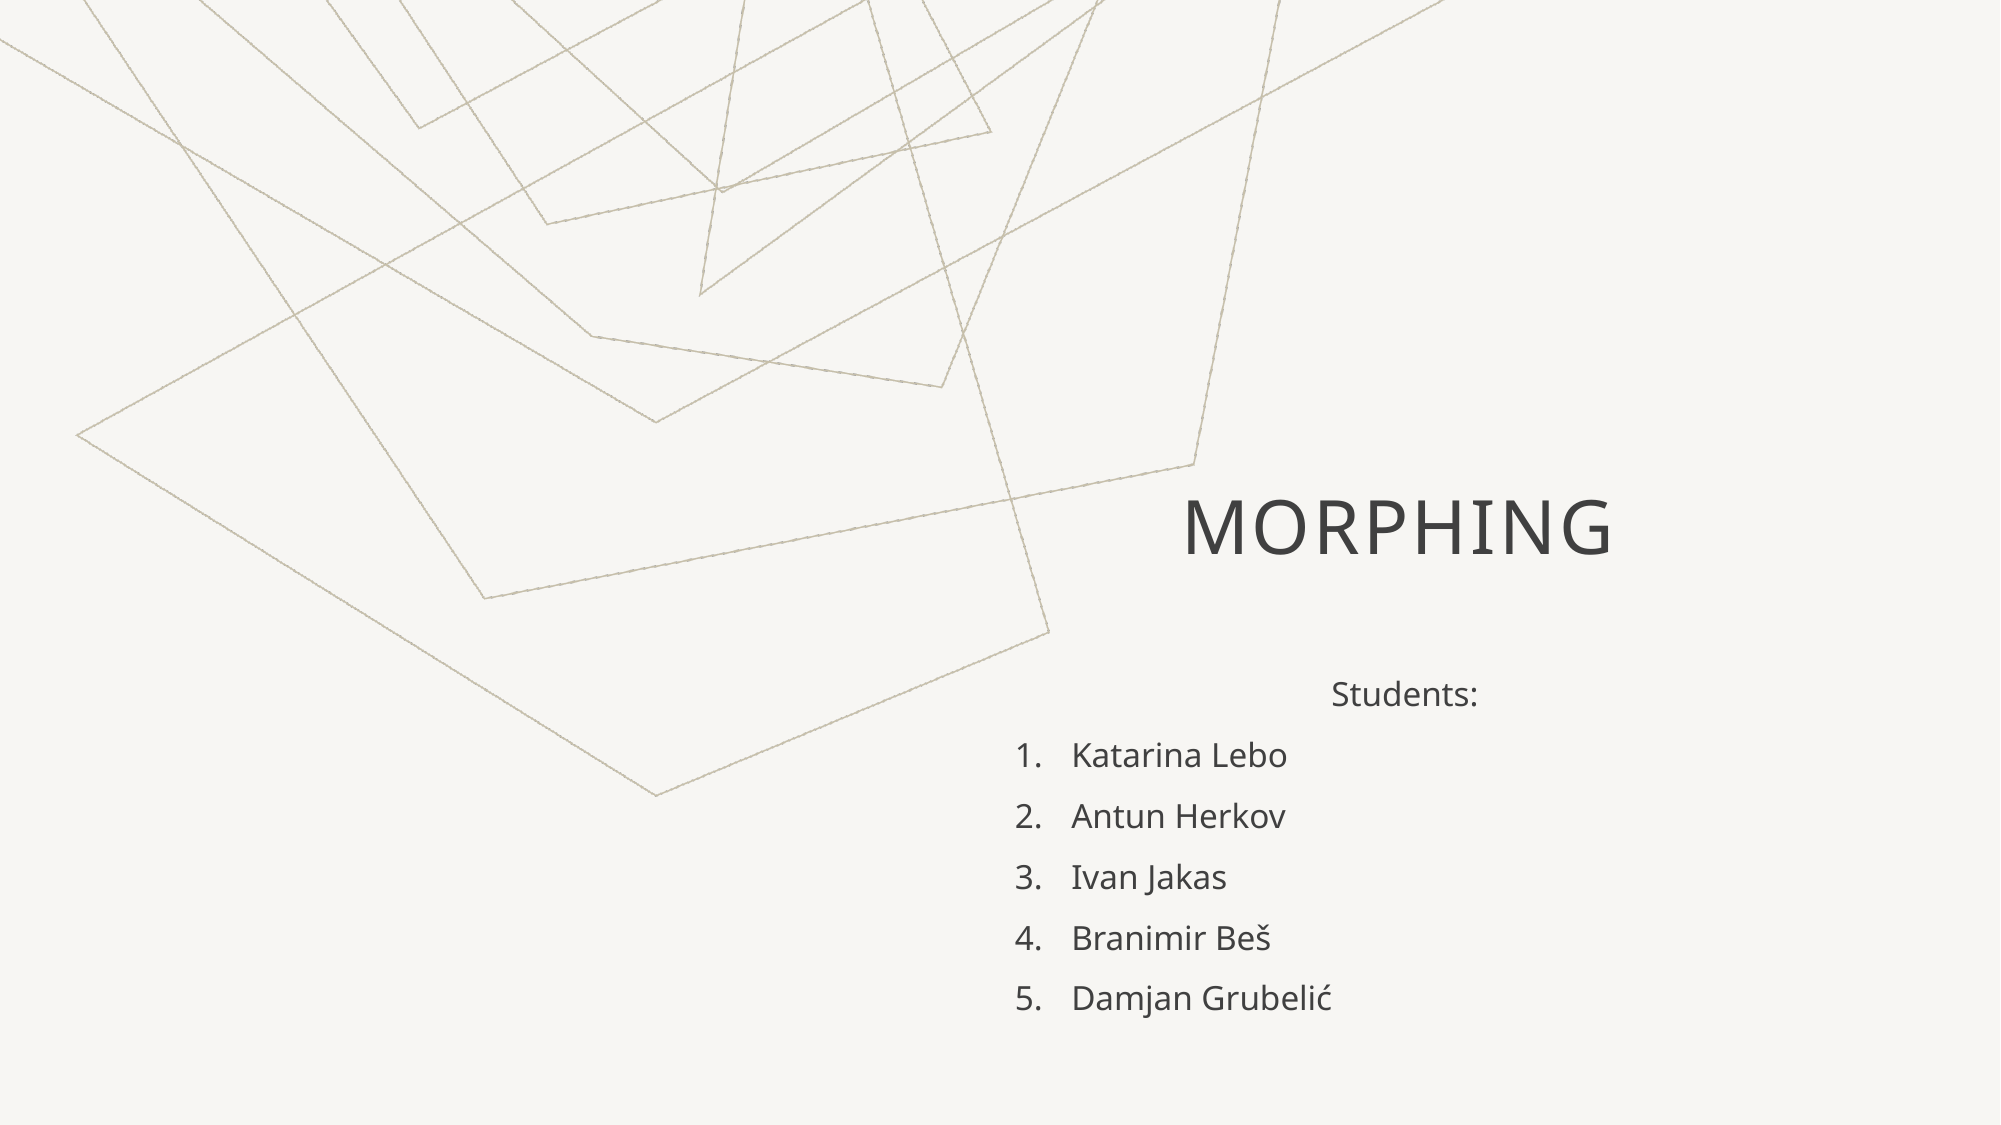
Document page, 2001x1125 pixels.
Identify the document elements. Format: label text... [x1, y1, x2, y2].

title Morphing [1166, 394, 1977, 579]
subtitle Students: Katarina Lebo Antun Herkov Ivan Jakas Branimir Beš Damjan Grubelić [999, 666, 1811, 1058]
picture [0, 0, 1557, 830]
